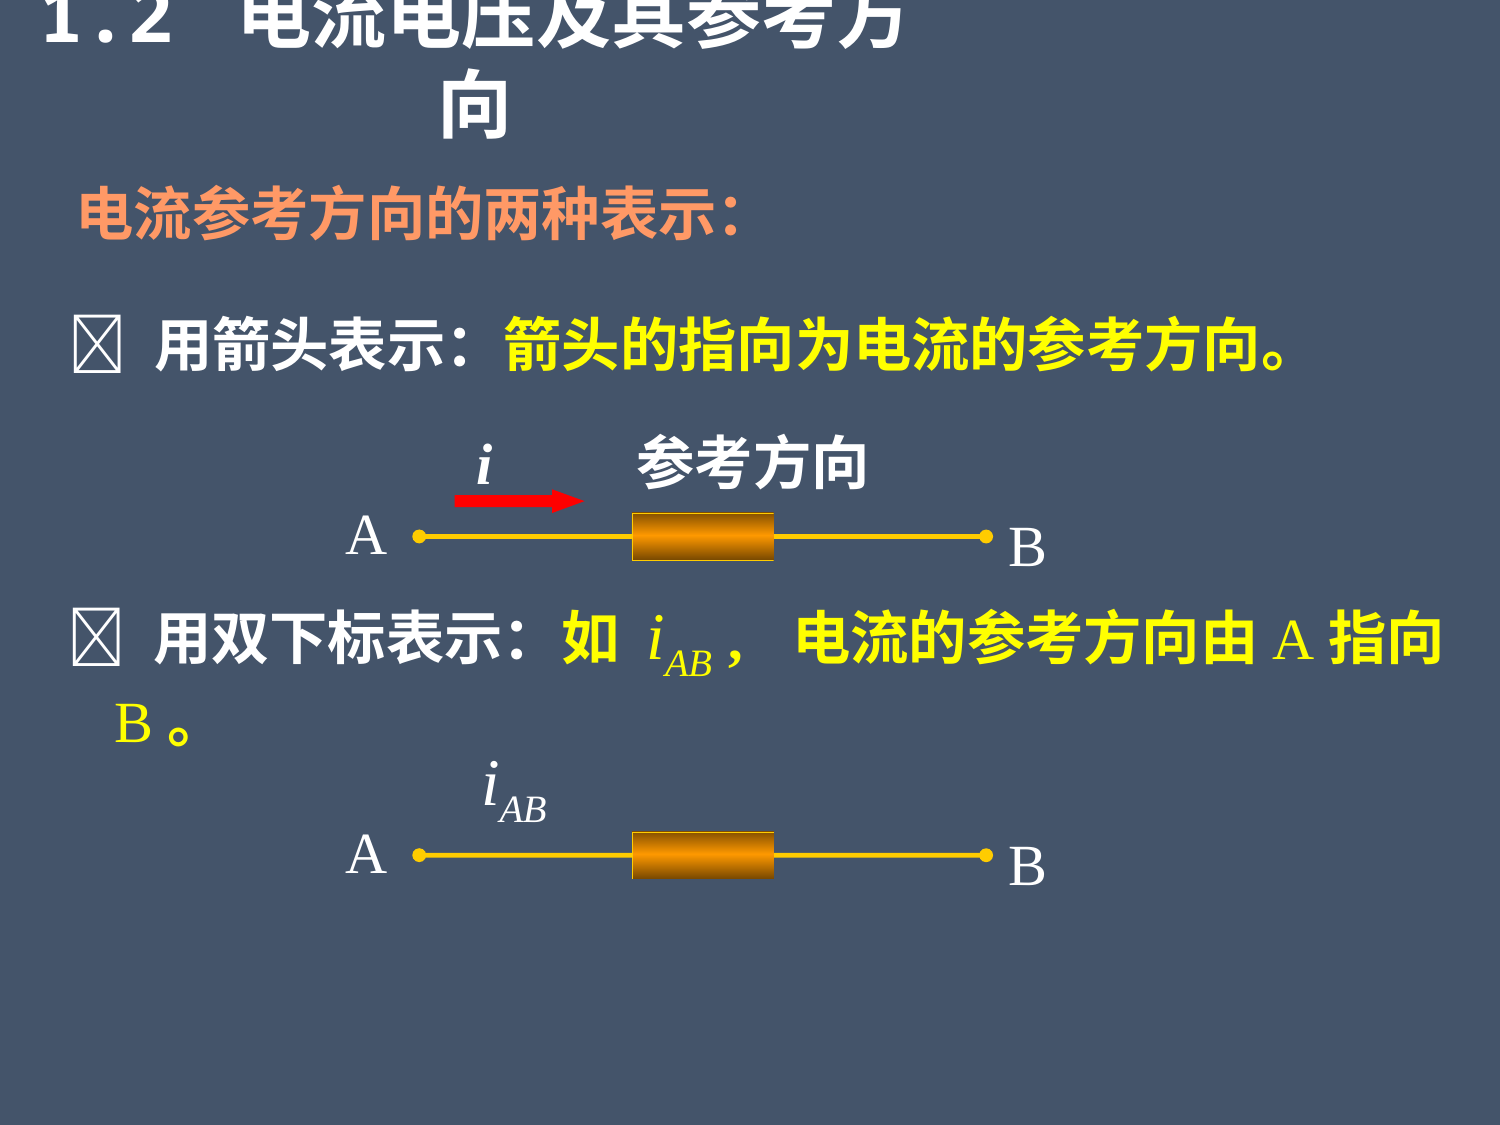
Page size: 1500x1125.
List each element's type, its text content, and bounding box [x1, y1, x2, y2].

text_box  用箭头表示：箭头的指向为电流的参考方向。 [53, 300, 1334, 386]
text_box 电流参考方向的两种表示： [61, 169, 845, 255]
text_box  用双下标表示：如 iAB , 电流的参考方向由A指向B。 [53, 585, 1500, 762]
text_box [312, 737, 1081, 905]
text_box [312, 418, 1081, 587]
text_box 1.2 电流电压及其参考方向 [0, 0, 951, 155]
